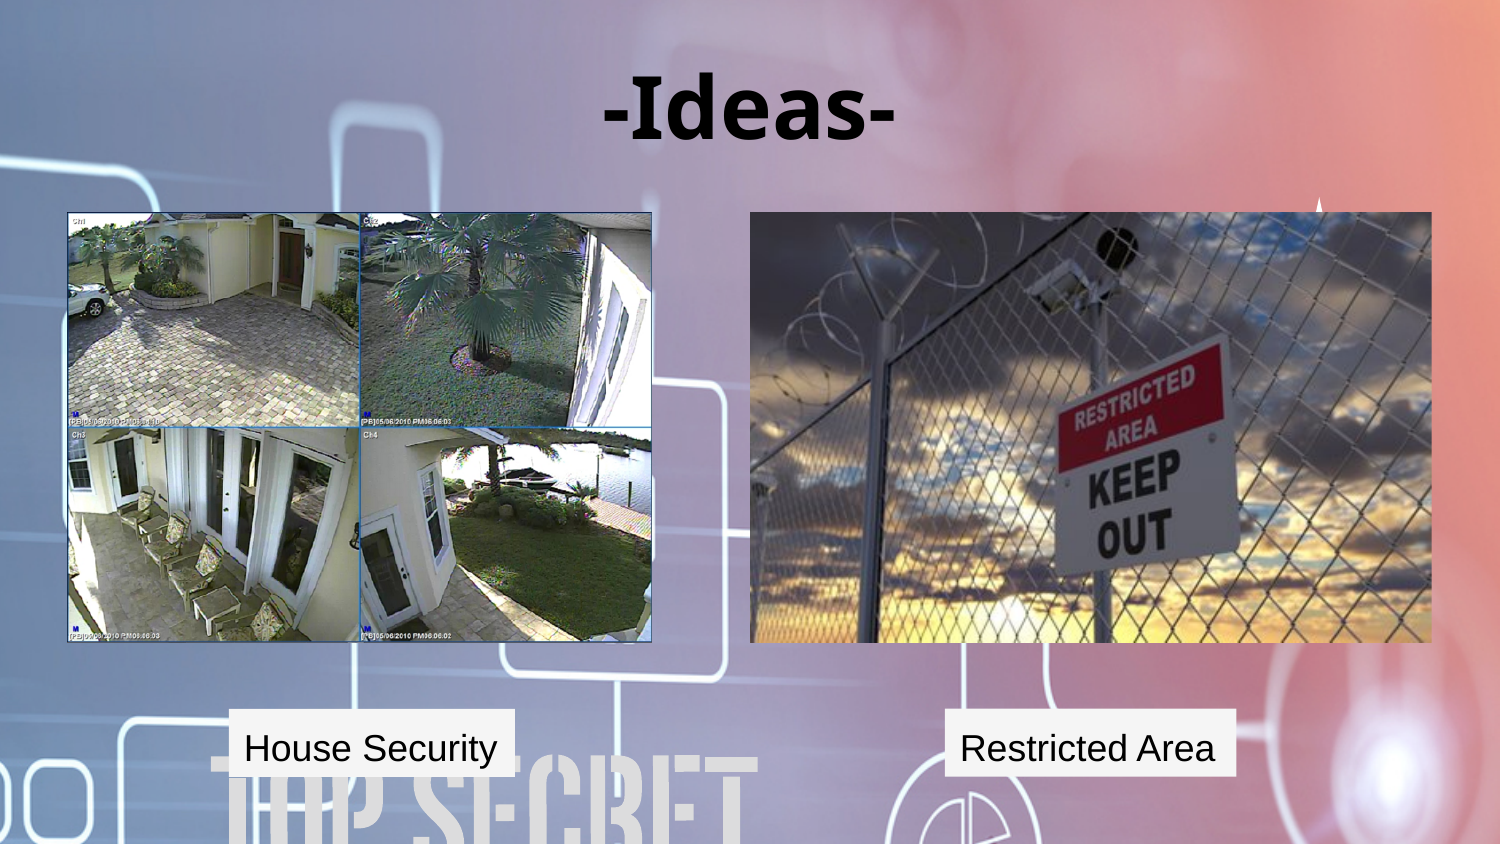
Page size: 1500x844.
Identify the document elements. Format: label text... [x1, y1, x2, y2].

text_box Restricted Area [944, 708, 1237, 777]
text_box [1316, 197, 1322, 210]
picture [66, 212, 652, 643]
title -Ideas- [118, 64, 1382, 144]
picture [749, 212, 1432, 643]
list House Security [0, 0, 1500, 844]
